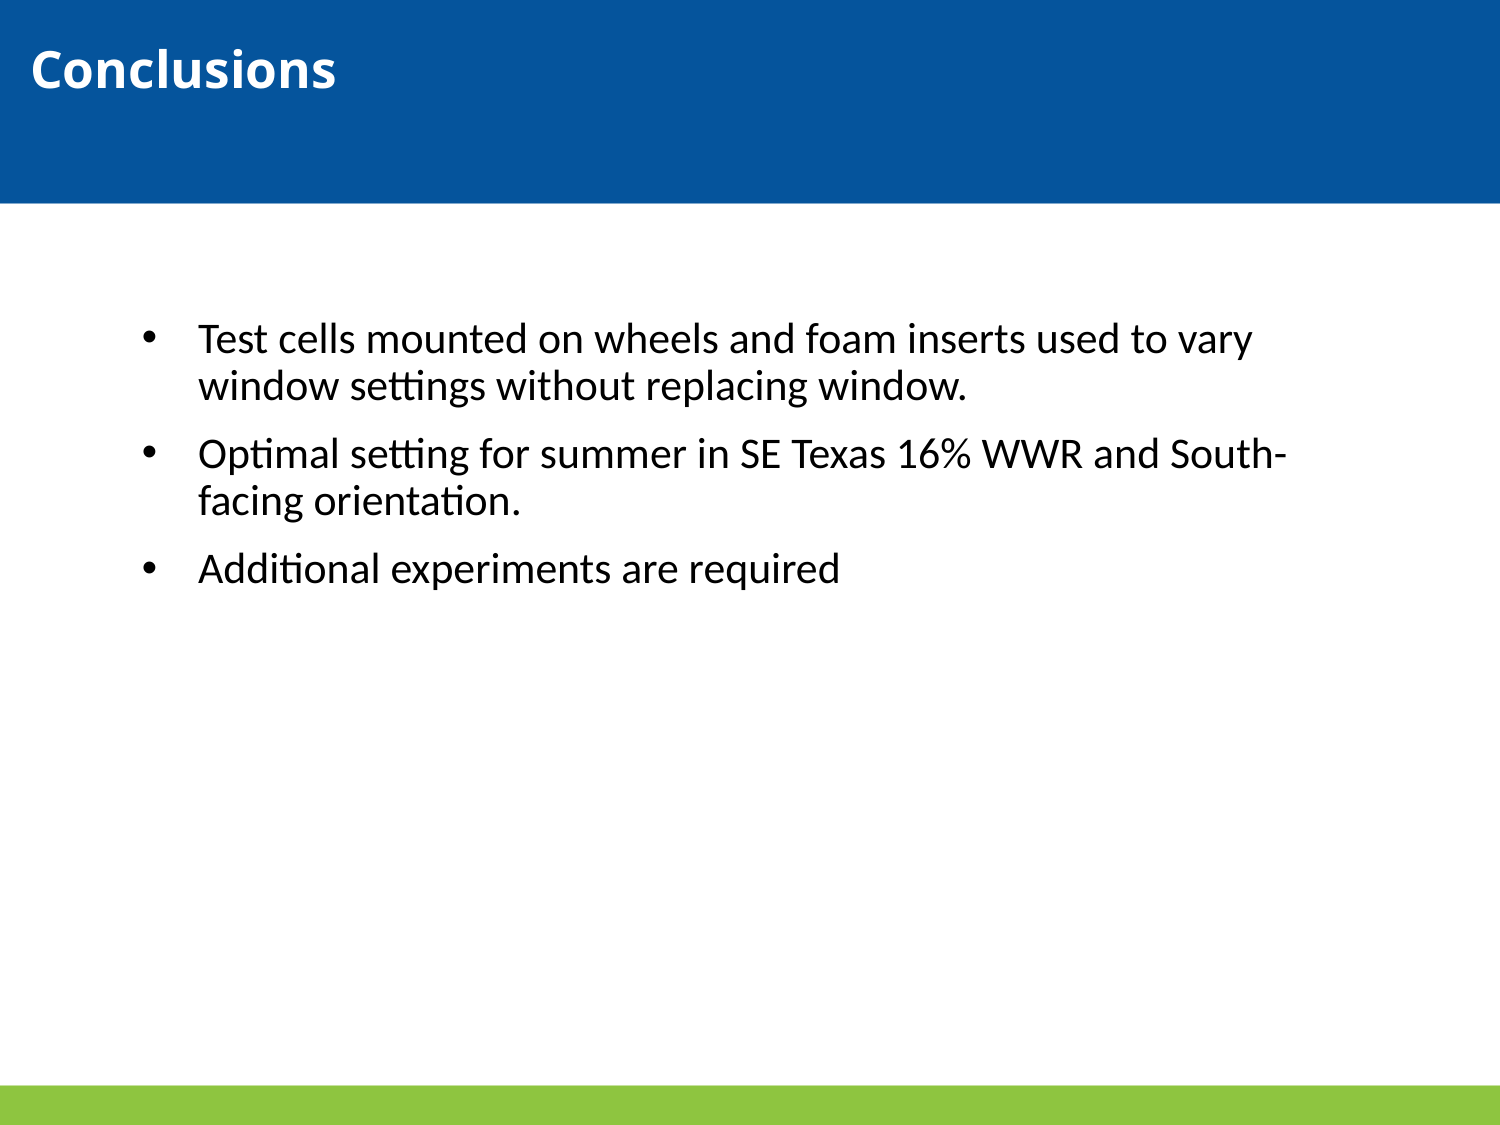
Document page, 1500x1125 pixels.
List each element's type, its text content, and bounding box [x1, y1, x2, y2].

list Test cells mounted on wheels and foam inserts used to vary window settings without replacing window. Optimal setting for summer in SE Texas 16% WWR and South-facing orientation. Additional experiments are required [126, 307, 1390, 854]
title Conclusions [15, 19, 1309, 125]
picture [0, 0, 1500, 1125]
